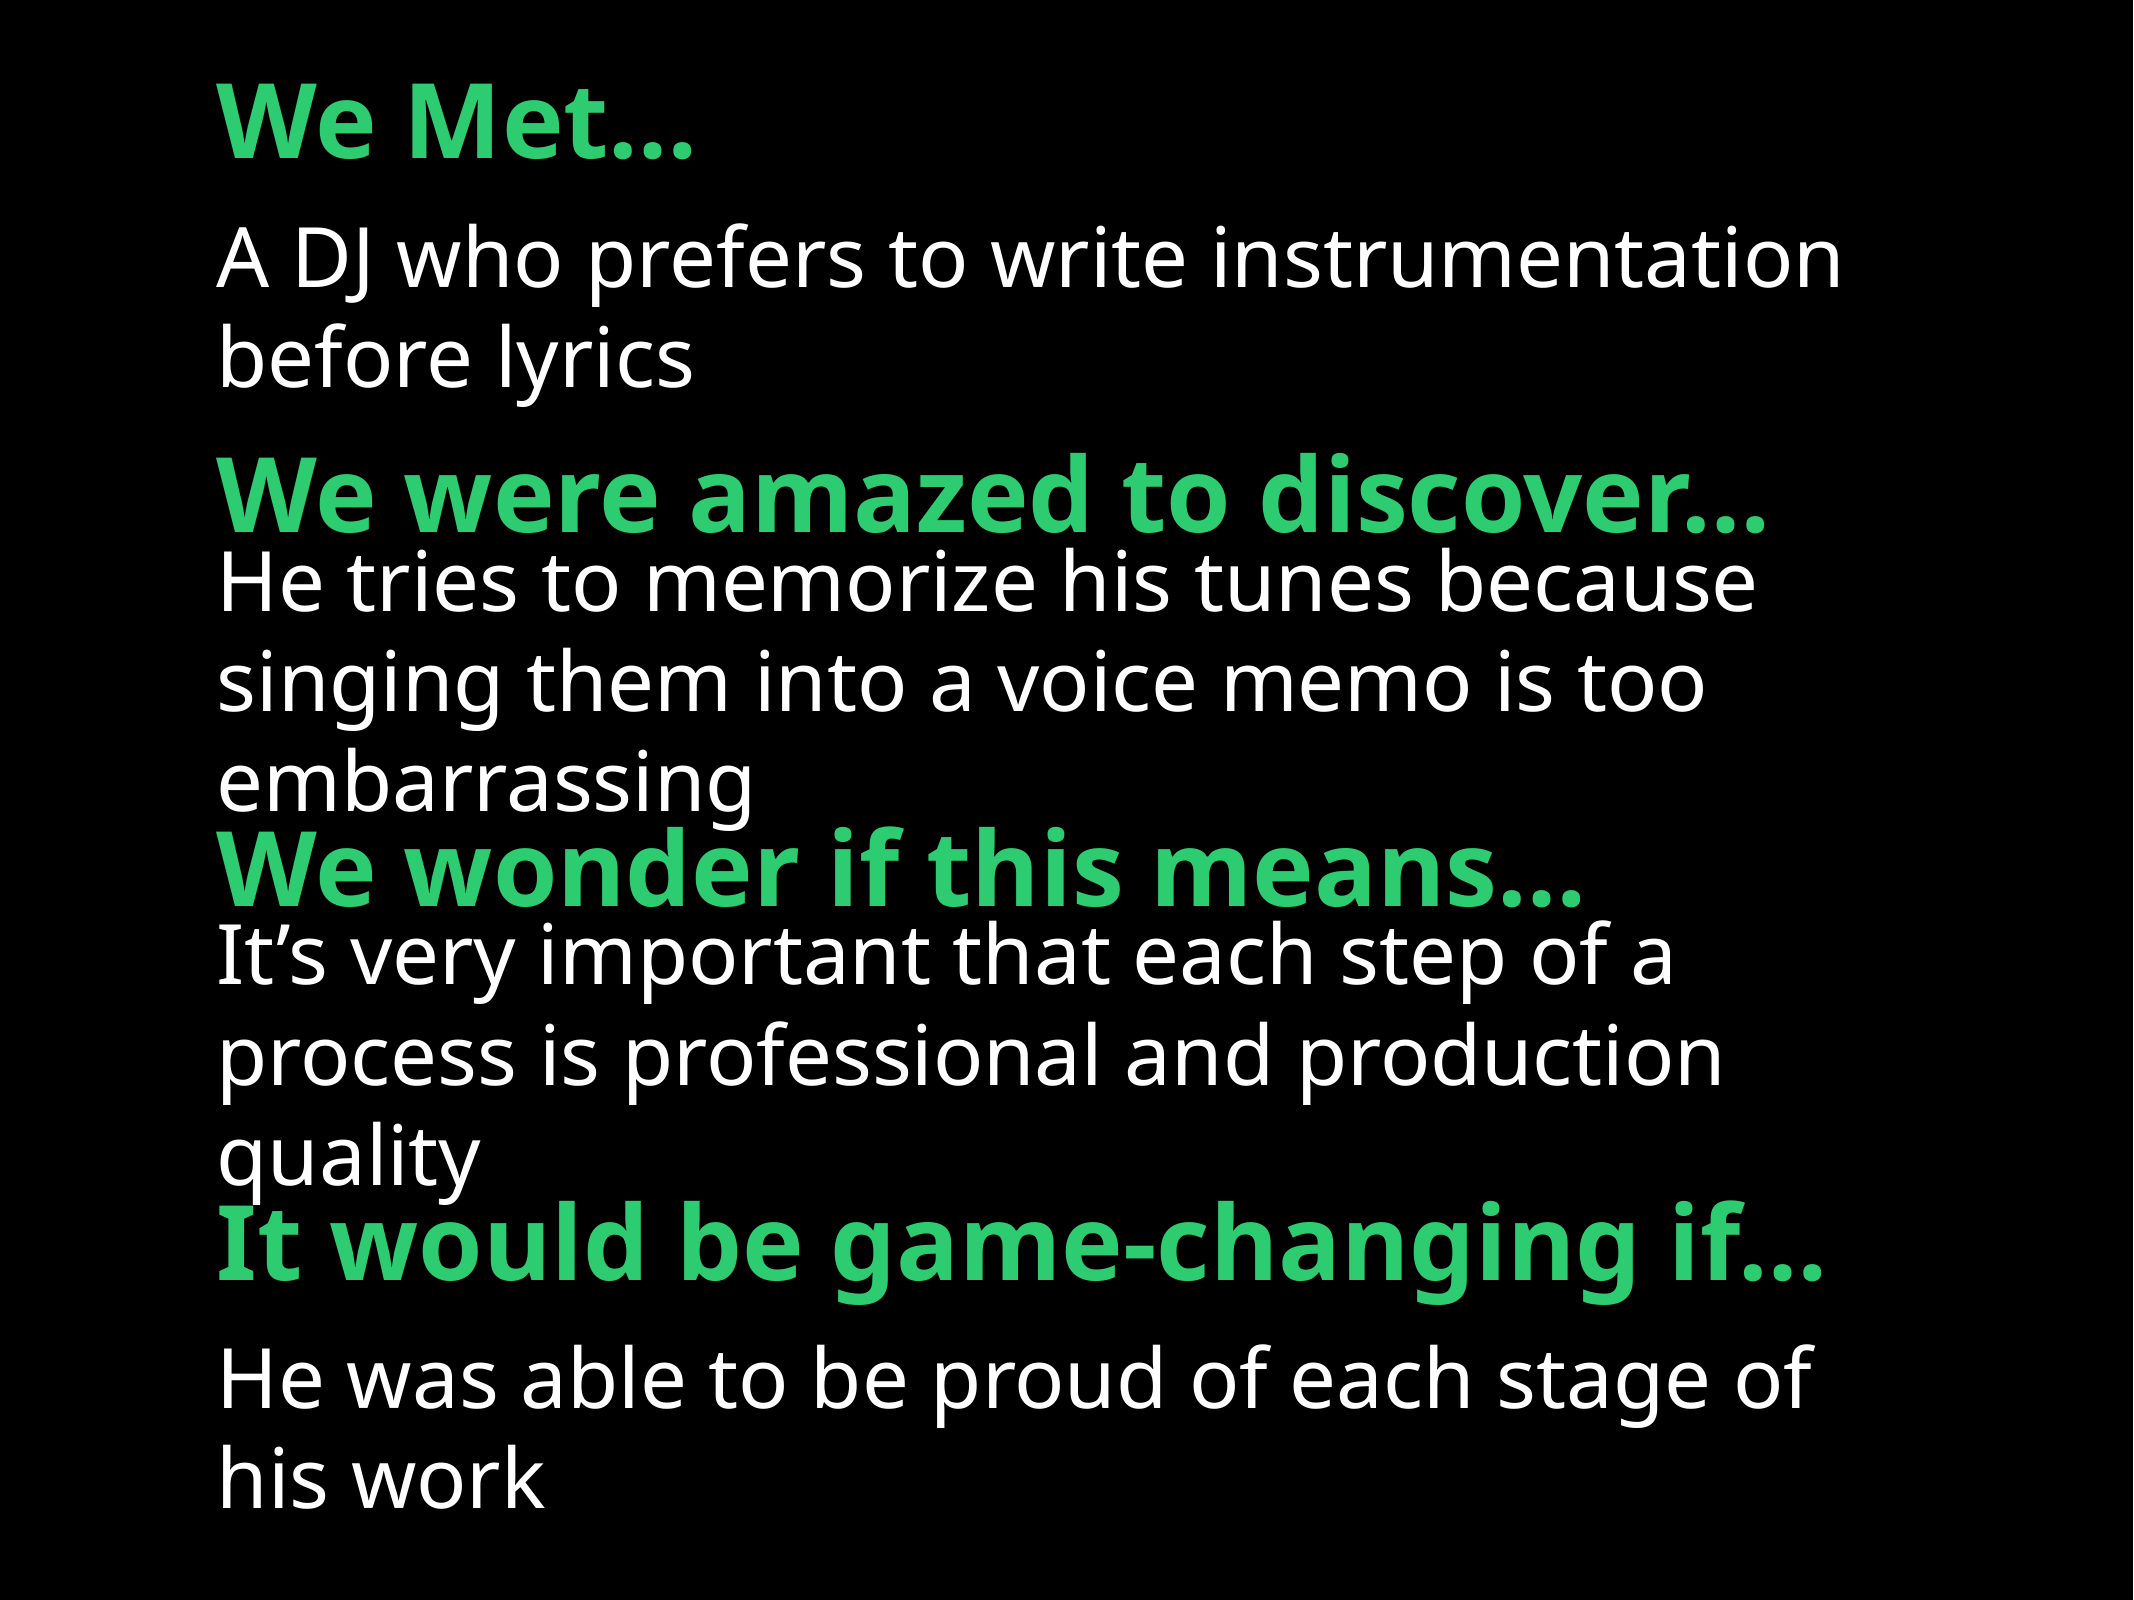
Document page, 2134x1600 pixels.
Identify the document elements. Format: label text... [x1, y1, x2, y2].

text_box We wonder if this means… [208, 836, 1925, 893]
text_box It would be game-changing if… [208, 1210, 1925, 1310]
text_box It’s very important that each step of a process is professional and production quality [208, 893, 1925, 1210]
text_box We Met… [208, 46, 1925, 188]
text_box He tries to memorize his tunes because singing them into a voice memo is too embarrassing [208, 519, 1925, 836]
text_box We were amazed to discover… [208, 420, 1925, 519]
text_box He was able to be proud of each stage of his work [208, 1317, 1925, 1534]
text_box A DJ who prefers to write instrumentation before lyrics [208, 195, 1925, 412]
